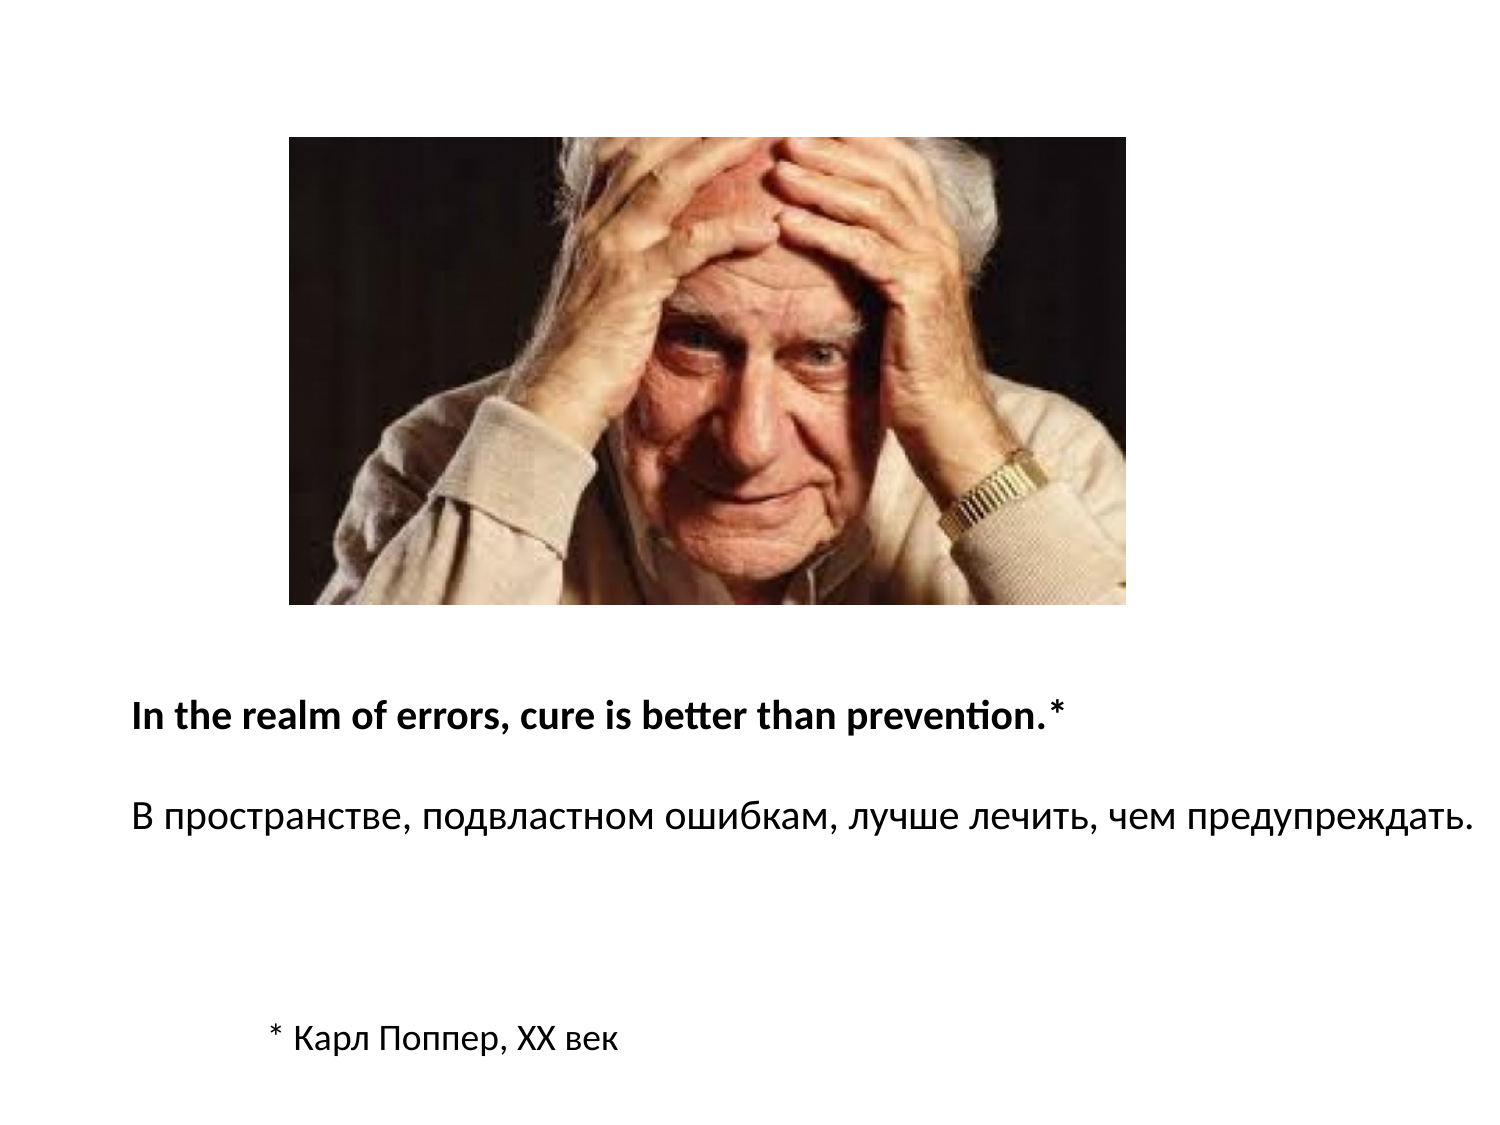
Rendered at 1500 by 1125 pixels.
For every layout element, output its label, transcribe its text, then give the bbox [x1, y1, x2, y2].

picture [289, 136, 1126, 605]
text_box In the realm of errors, cure is better than prevention.* В пространстве, подвластном ошибкам, лучше лечить, чем предупреждать. [116, 680, 1491, 846]
text_box * Карл Поппер, XX век [251, 1005, 643, 1066]
